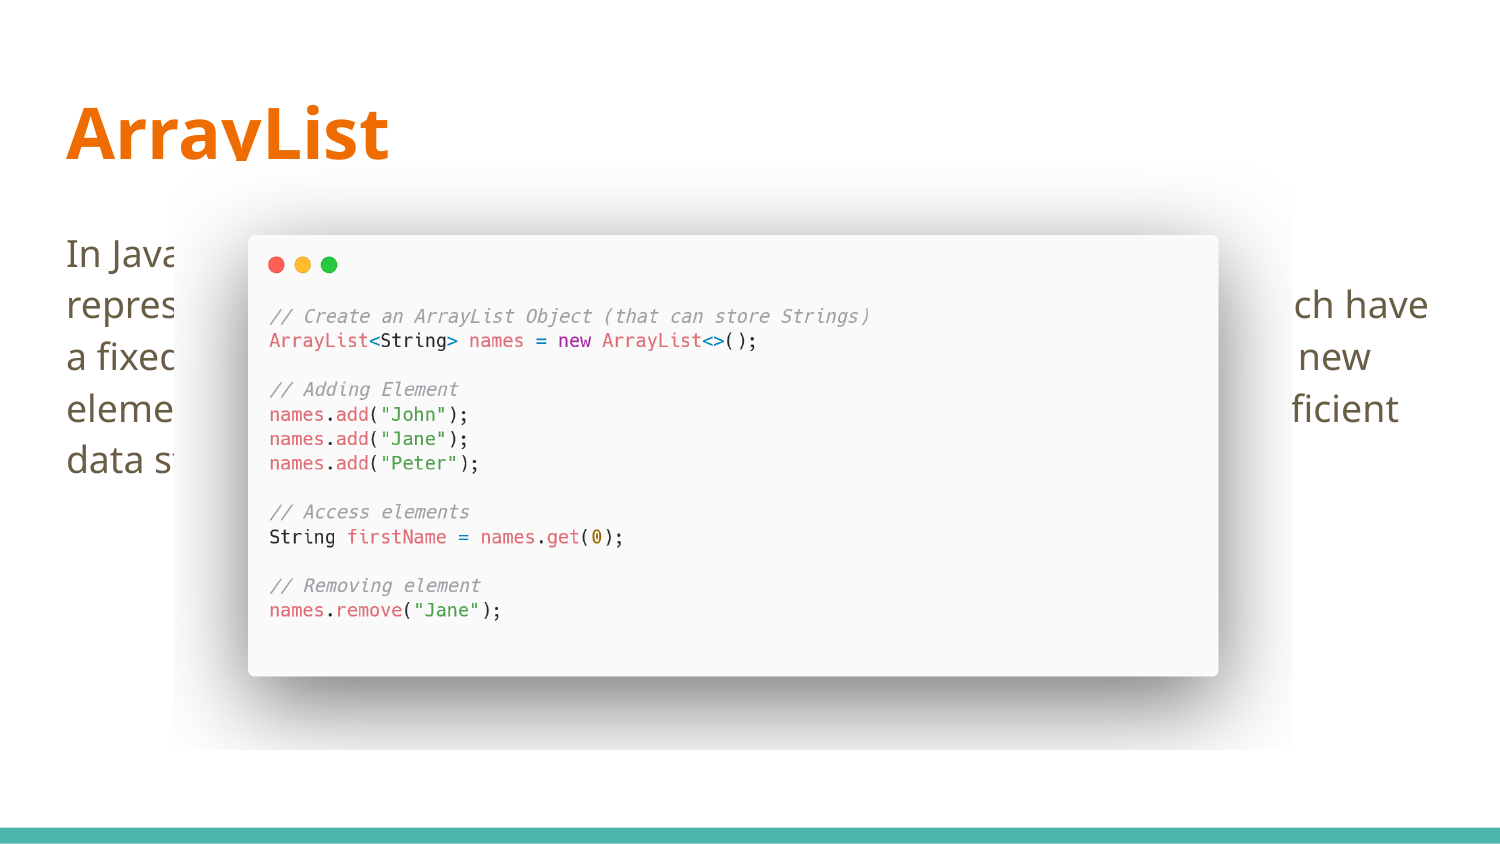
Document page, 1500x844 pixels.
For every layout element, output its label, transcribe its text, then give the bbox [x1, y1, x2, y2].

list In Java, an ArrayList is a class that implements the List interface and represents a dynamically resizable array. Unlike traditional arrays, which have a fixed size, ArrayLists can grow or shrink as needed to accommodate new elements or remove existing ones. This makes them a versatile and efficient data structure for storing collections of objects. [51, 207, 168, 750]
list In Java, an ArrayList is a class that implements the List interface and represents a dynamically resizable array. Unlike traditional arrays, which have a fixed size, ArrayLists can grow or shrink as needed to accommodate new elements or remove existing ones. This makes them a versatile and efficient data structure for storing collections of objects. [1296, 207, 1449, 750]
picture [173, 161, 1292, 750]
title ArrayList [51, 72, 1449, 189]
